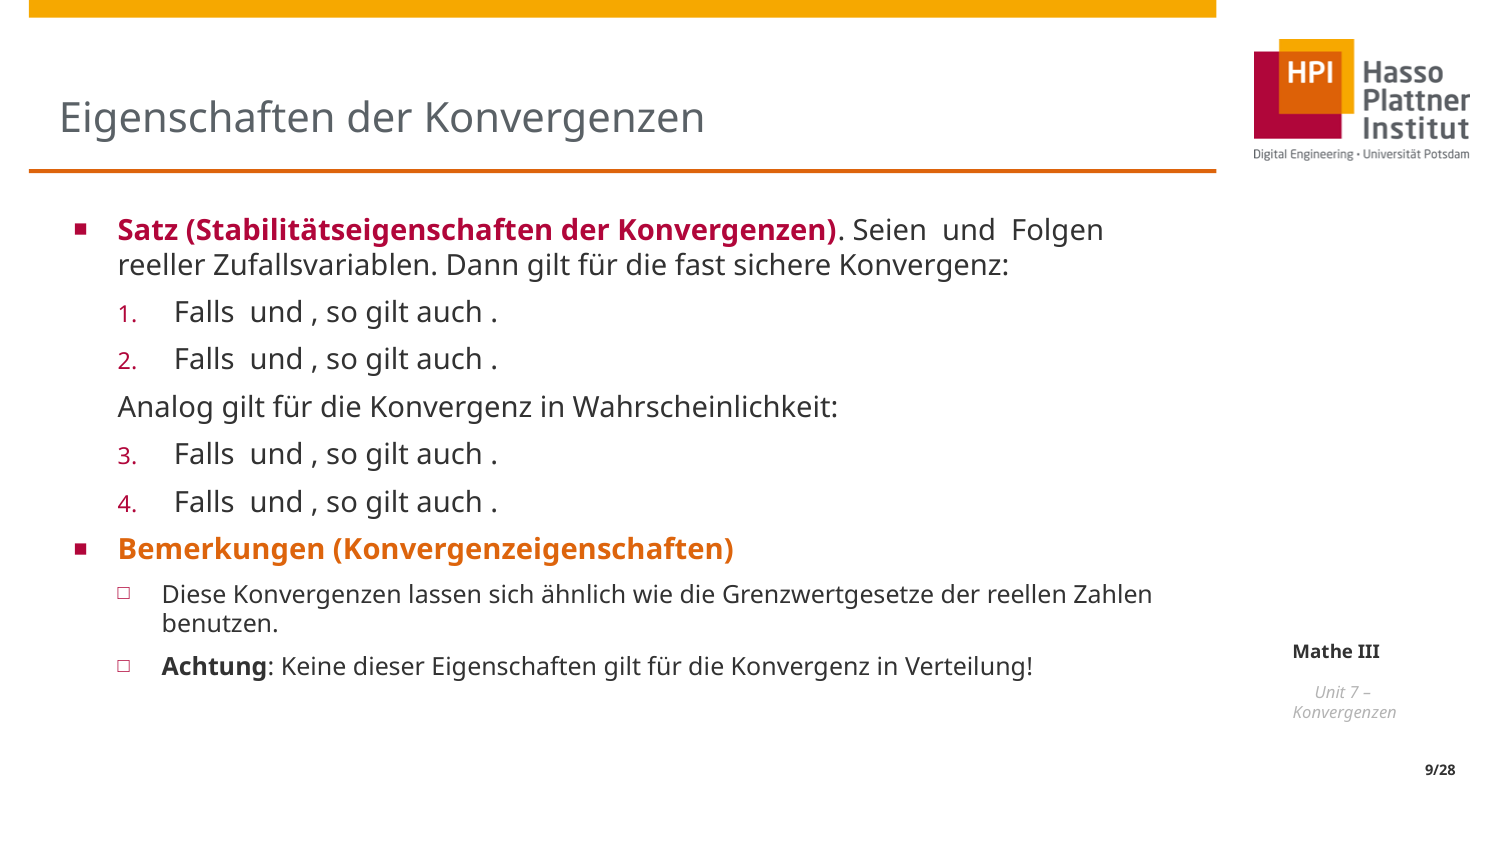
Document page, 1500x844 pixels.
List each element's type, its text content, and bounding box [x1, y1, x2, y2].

picture [1254, 39, 1470, 161]
title Eigenschaften der Konvergenzen [58, 17, 1187, 170]
